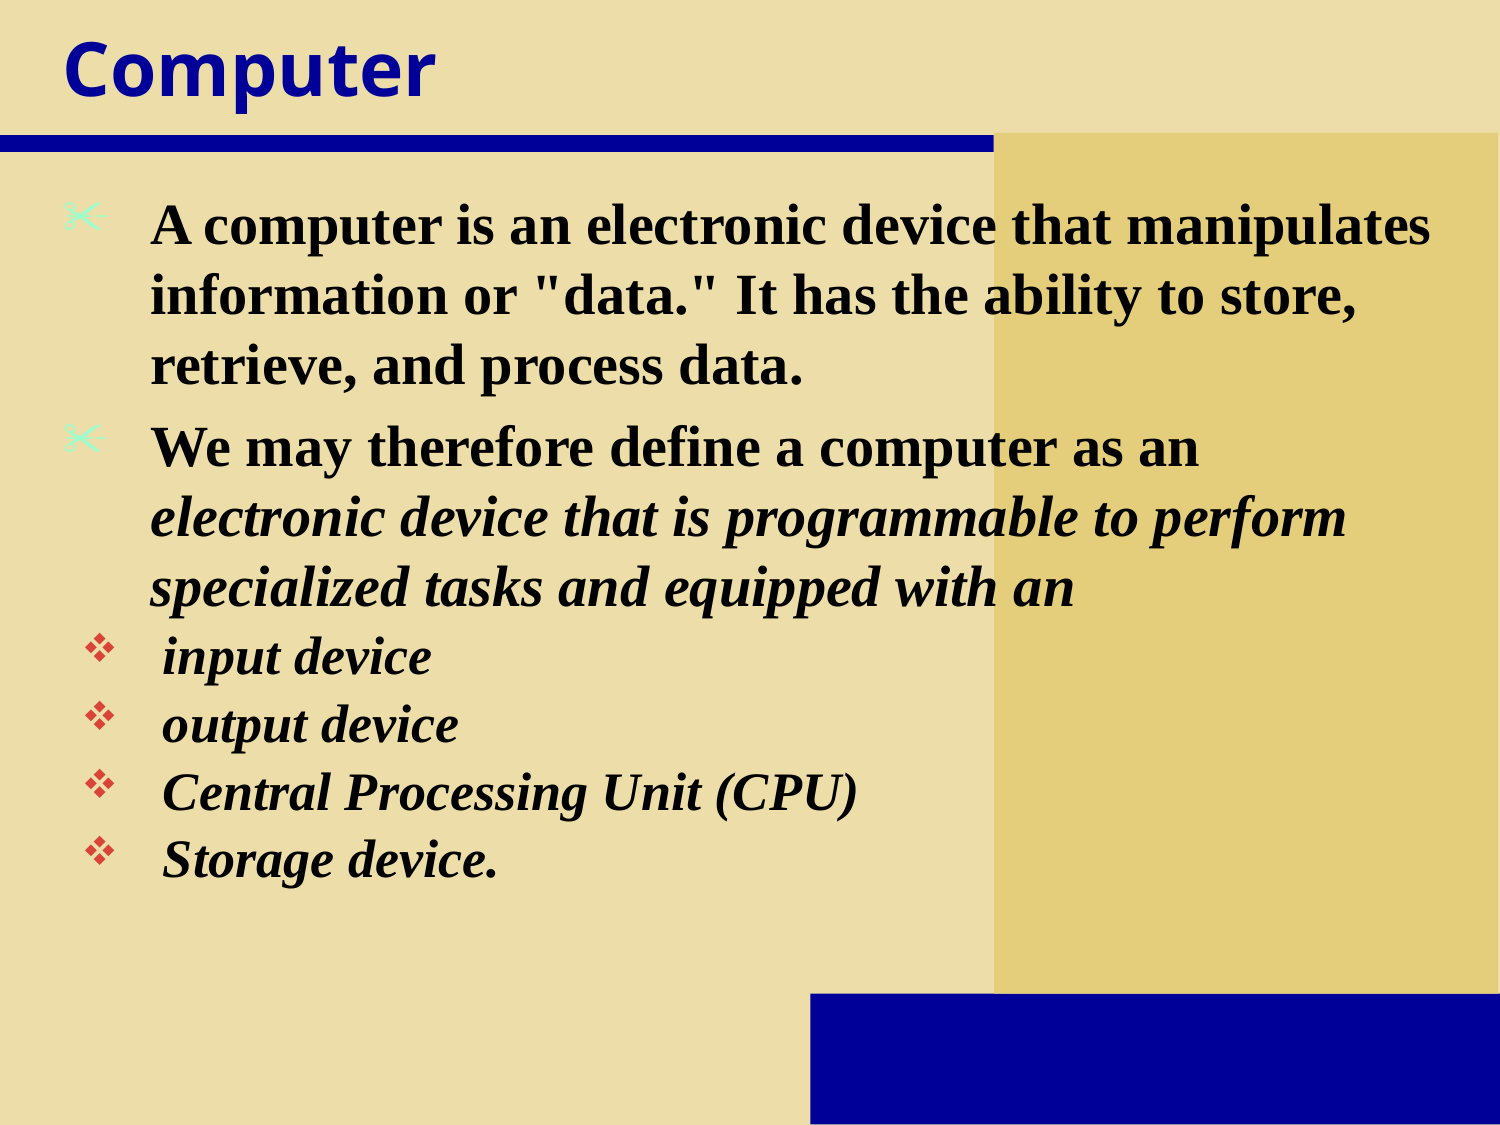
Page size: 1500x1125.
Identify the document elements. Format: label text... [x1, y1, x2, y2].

list A computer is an electronic device that manipulates information or "data." It has the ability to store, retrieve, and process data. We may therefore define a computer as an electronic device that is programmable to perform specialized tasks and equipped with an input device output device Central Processing Unit (CPU) Storage device. [47, 178, 1457, 960]
title Computer [47, 0, 1456, 133]
